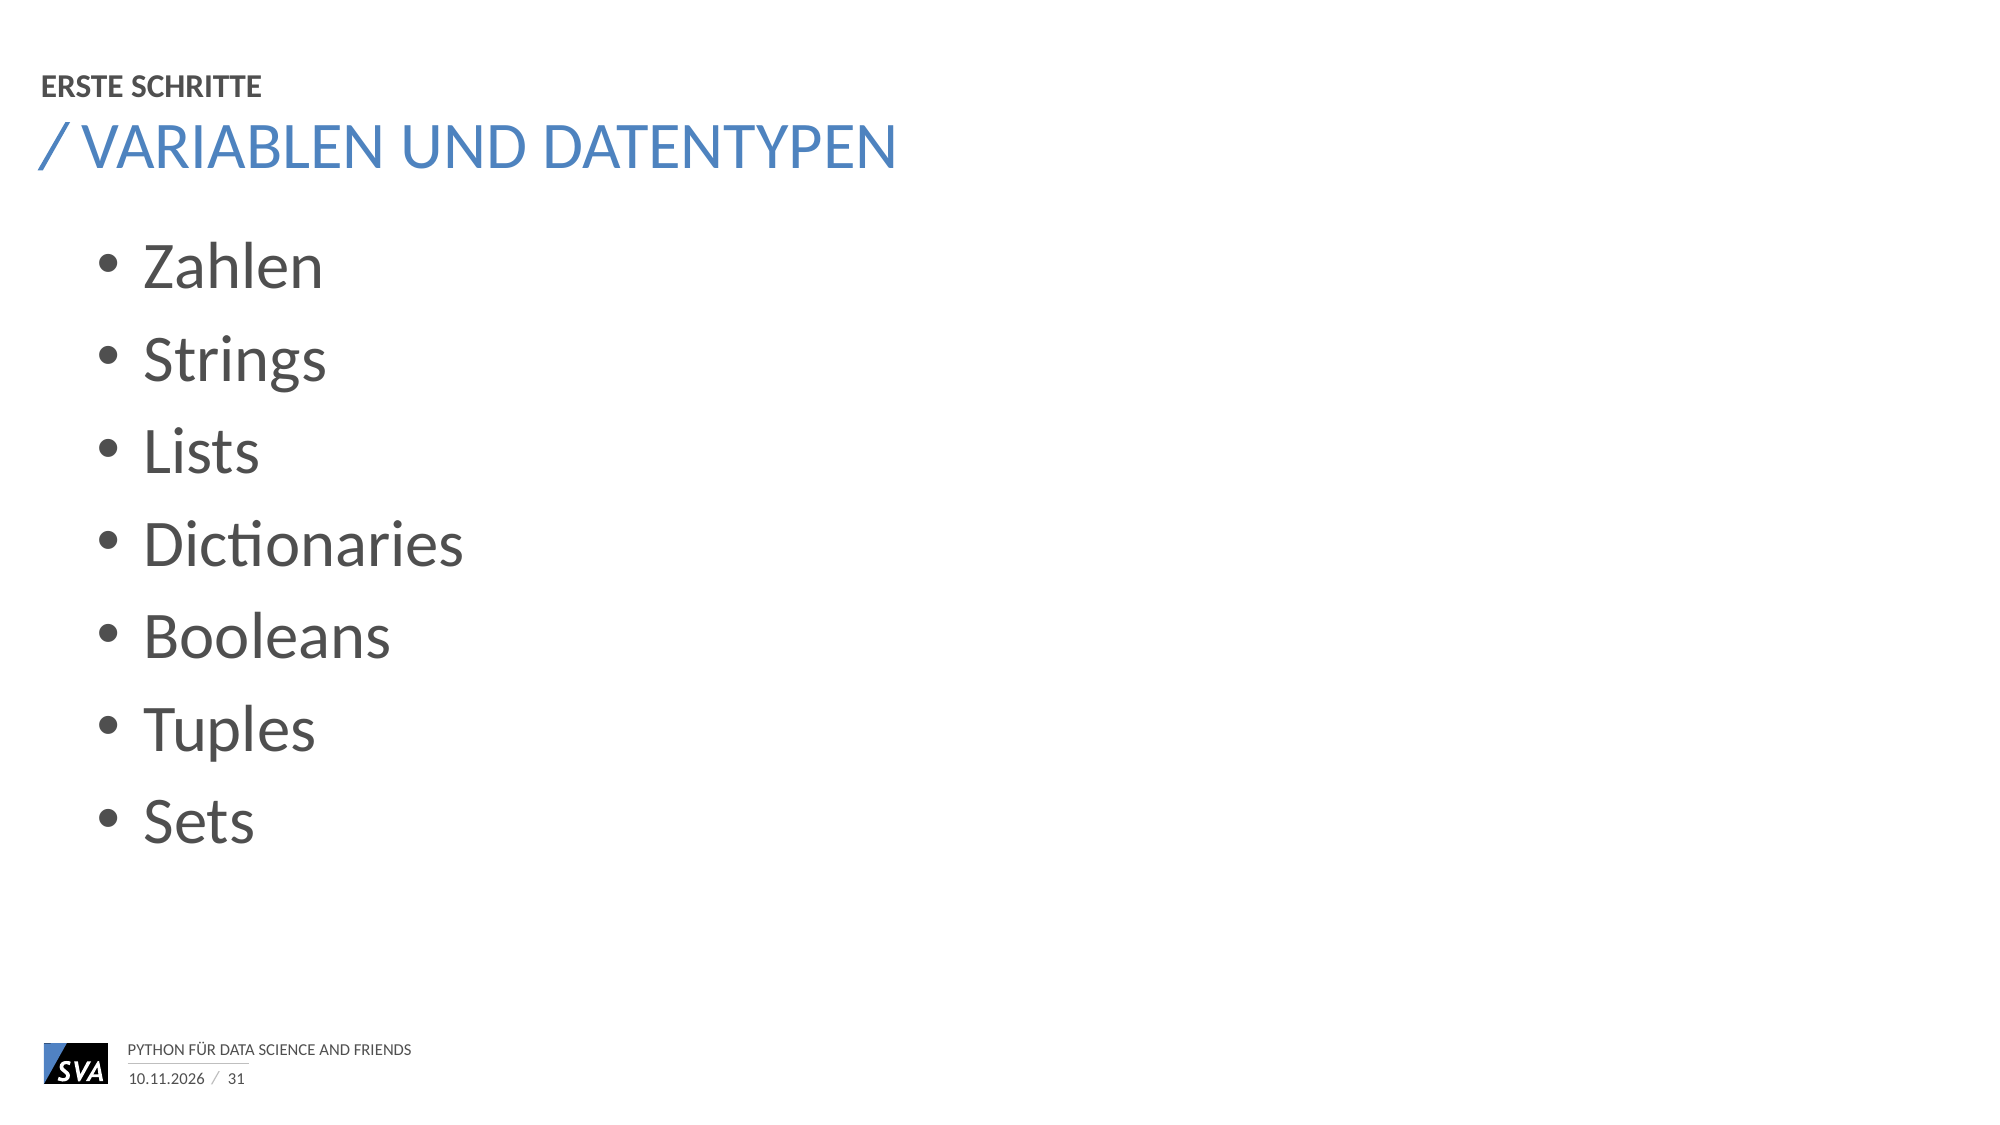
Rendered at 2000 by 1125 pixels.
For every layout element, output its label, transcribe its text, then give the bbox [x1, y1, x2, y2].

title Variablen und Datentypen [37, 107, 1957, 209]
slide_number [128, 1068, 207, 1087]
subtitle Erste Schritte [40, 63, 1652, 105]
slide_number 31 [227, 1068, 261, 1087]
footer Python für Data Science and Friends [127, 1041, 1297, 1059]
list Zahlen Strings Lists Dictionaries Booleans Tuples Sets [96, 222, 997, 851]
